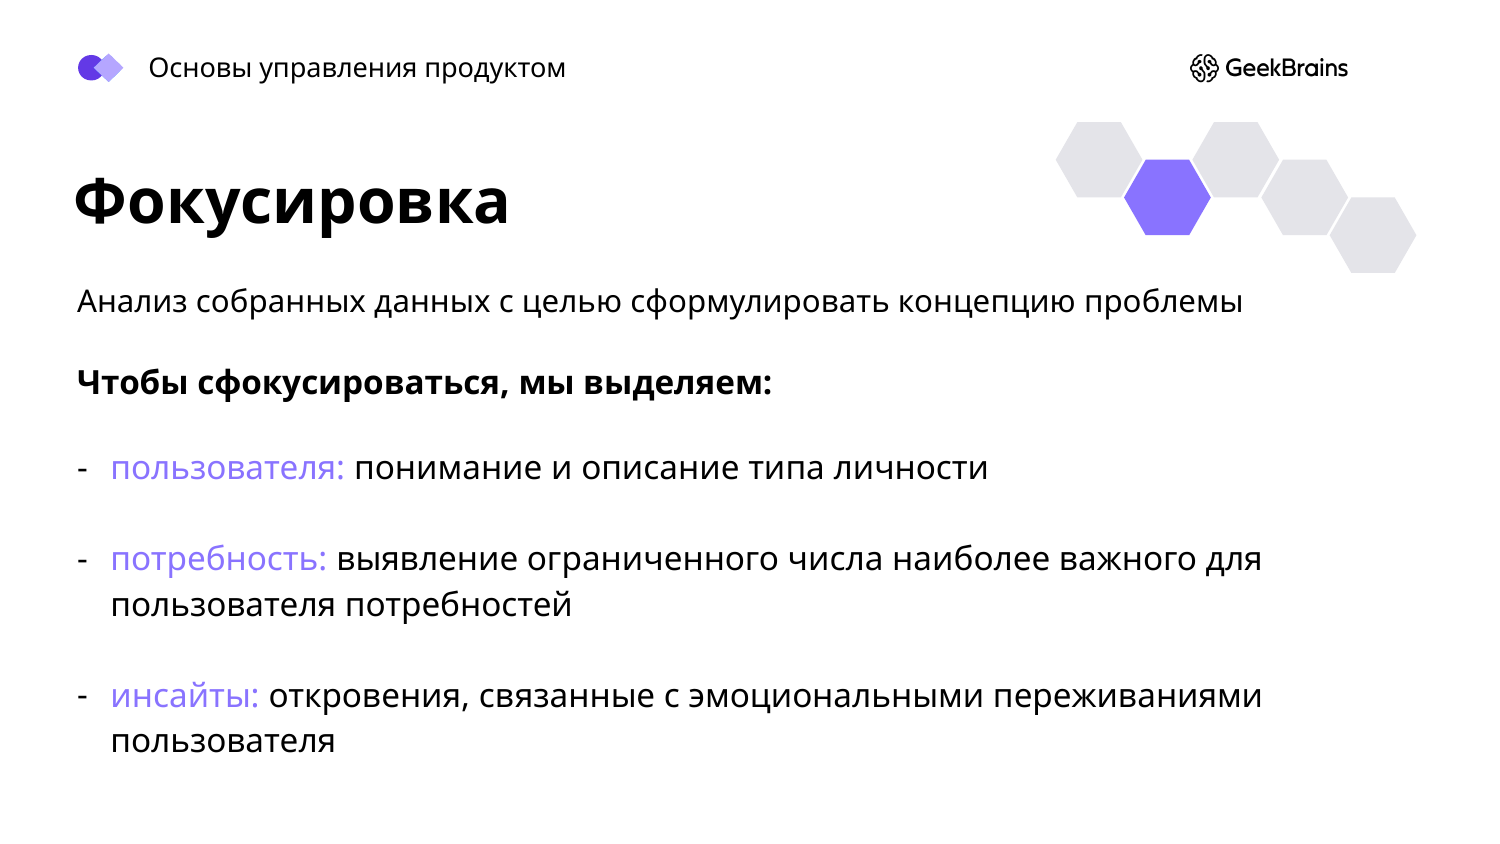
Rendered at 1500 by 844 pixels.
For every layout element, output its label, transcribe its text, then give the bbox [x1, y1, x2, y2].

text_box Основы управления продуктом [141, 43, 1029, 81]
text_box [1192, 122, 1280, 198]
title Фокусировка [73, 160, 1056, 235]
picture [1189, 53, 1348, 83]
text_box [93, 53, 124, 82]
text_box [1261, 159, 1349, 236]
text_box [1055, 122, 1143, 198]
text_box Анализ собранных данных с целью сформулировать концепцию проблемы Чтобы сфокусироваться, мы выделяем: пользователя: понимание и описание типа личности потребность: выявление ограниченного числа наиболее важного для пользователя потребностей инсайты: откровения, связанные с эмоциональными переживаниями пользователя [77, 274, 1422, 567]
text_box [1329, 197, 1417, 273]
text_box [78, 54, 102, 81]
text_box [1124, 159, 1211, 236]
